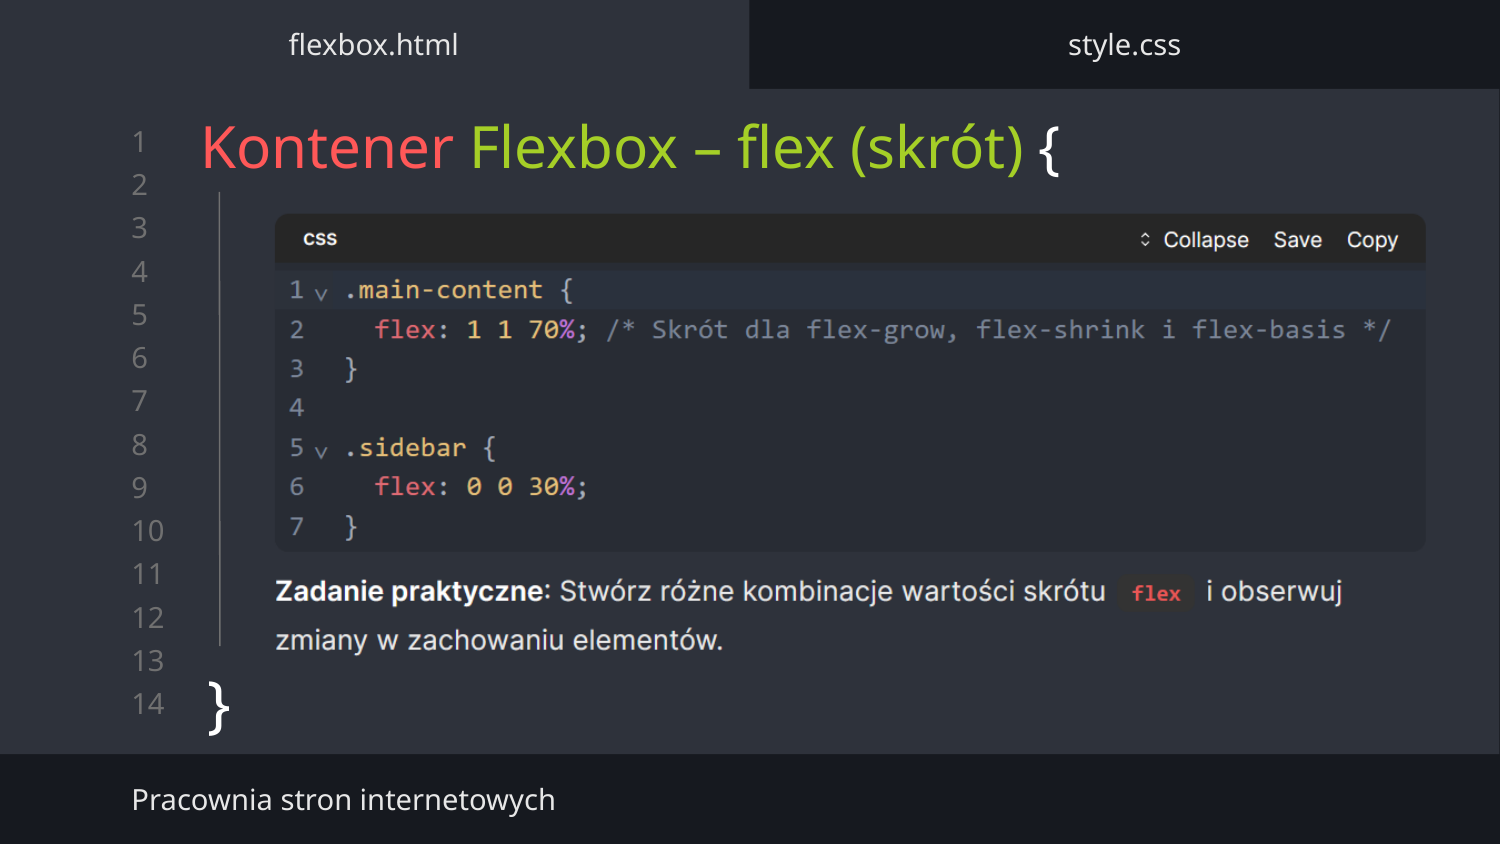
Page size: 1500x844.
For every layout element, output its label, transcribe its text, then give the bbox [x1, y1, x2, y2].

subtitle Pracownia stron internetowych [116, 770, 915, 829]
title Kontener Flexbox – flex (skrót) { [185, 101, 1299, 189]
subtitle style.css [750, 15, 1500, 74]
subtitle flexbox.html [0, 15, 749, 74]
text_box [177, 191, 261, 755]
picture [265, 206, 1447, 662]
